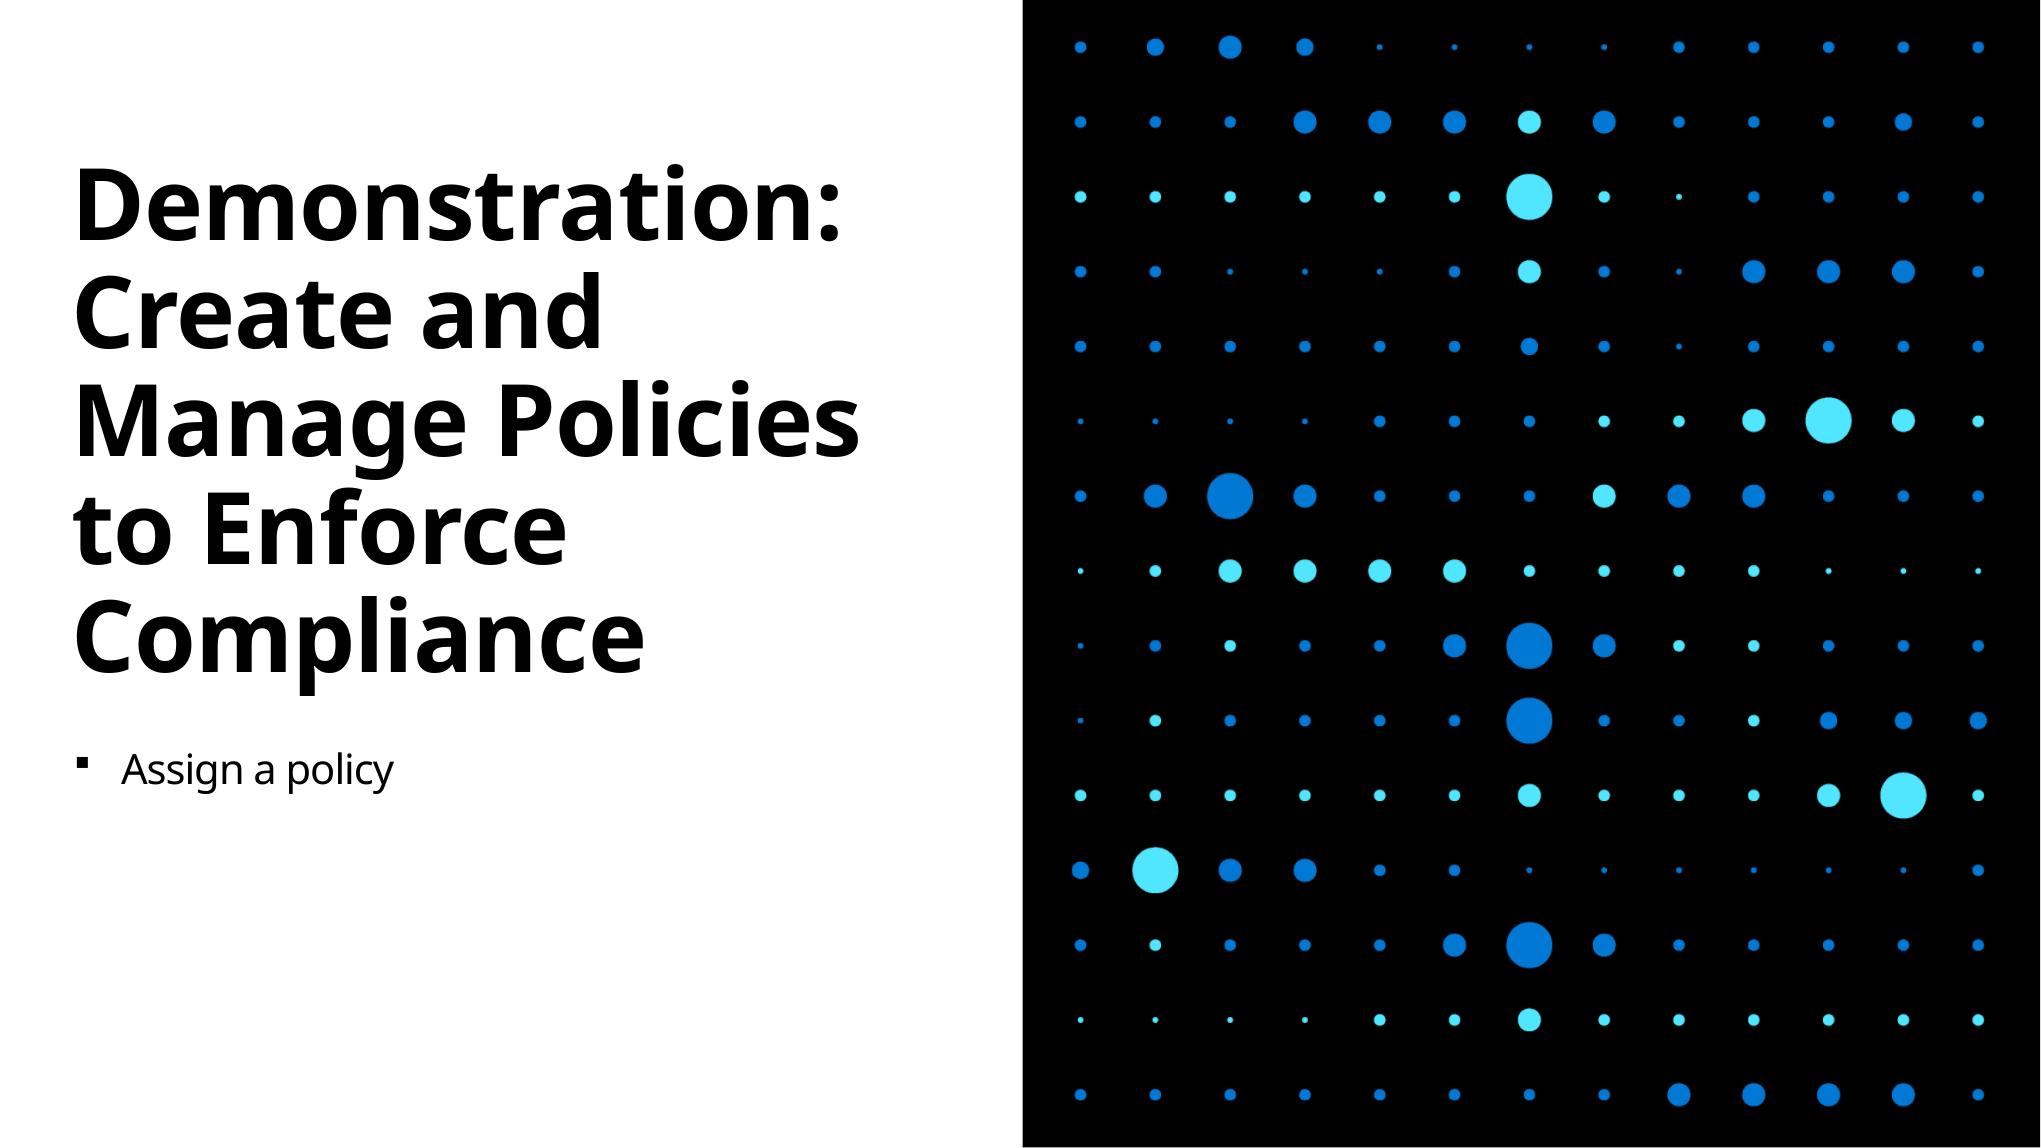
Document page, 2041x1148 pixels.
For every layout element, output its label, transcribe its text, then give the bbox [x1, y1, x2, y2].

picture [1022, 0, 2041, 1148]
list Assign a policy [74, 727, 980, 809]
title Demonstration: Create and Manage Policies to Enforce Compliance [71, 423, 981, 724]
